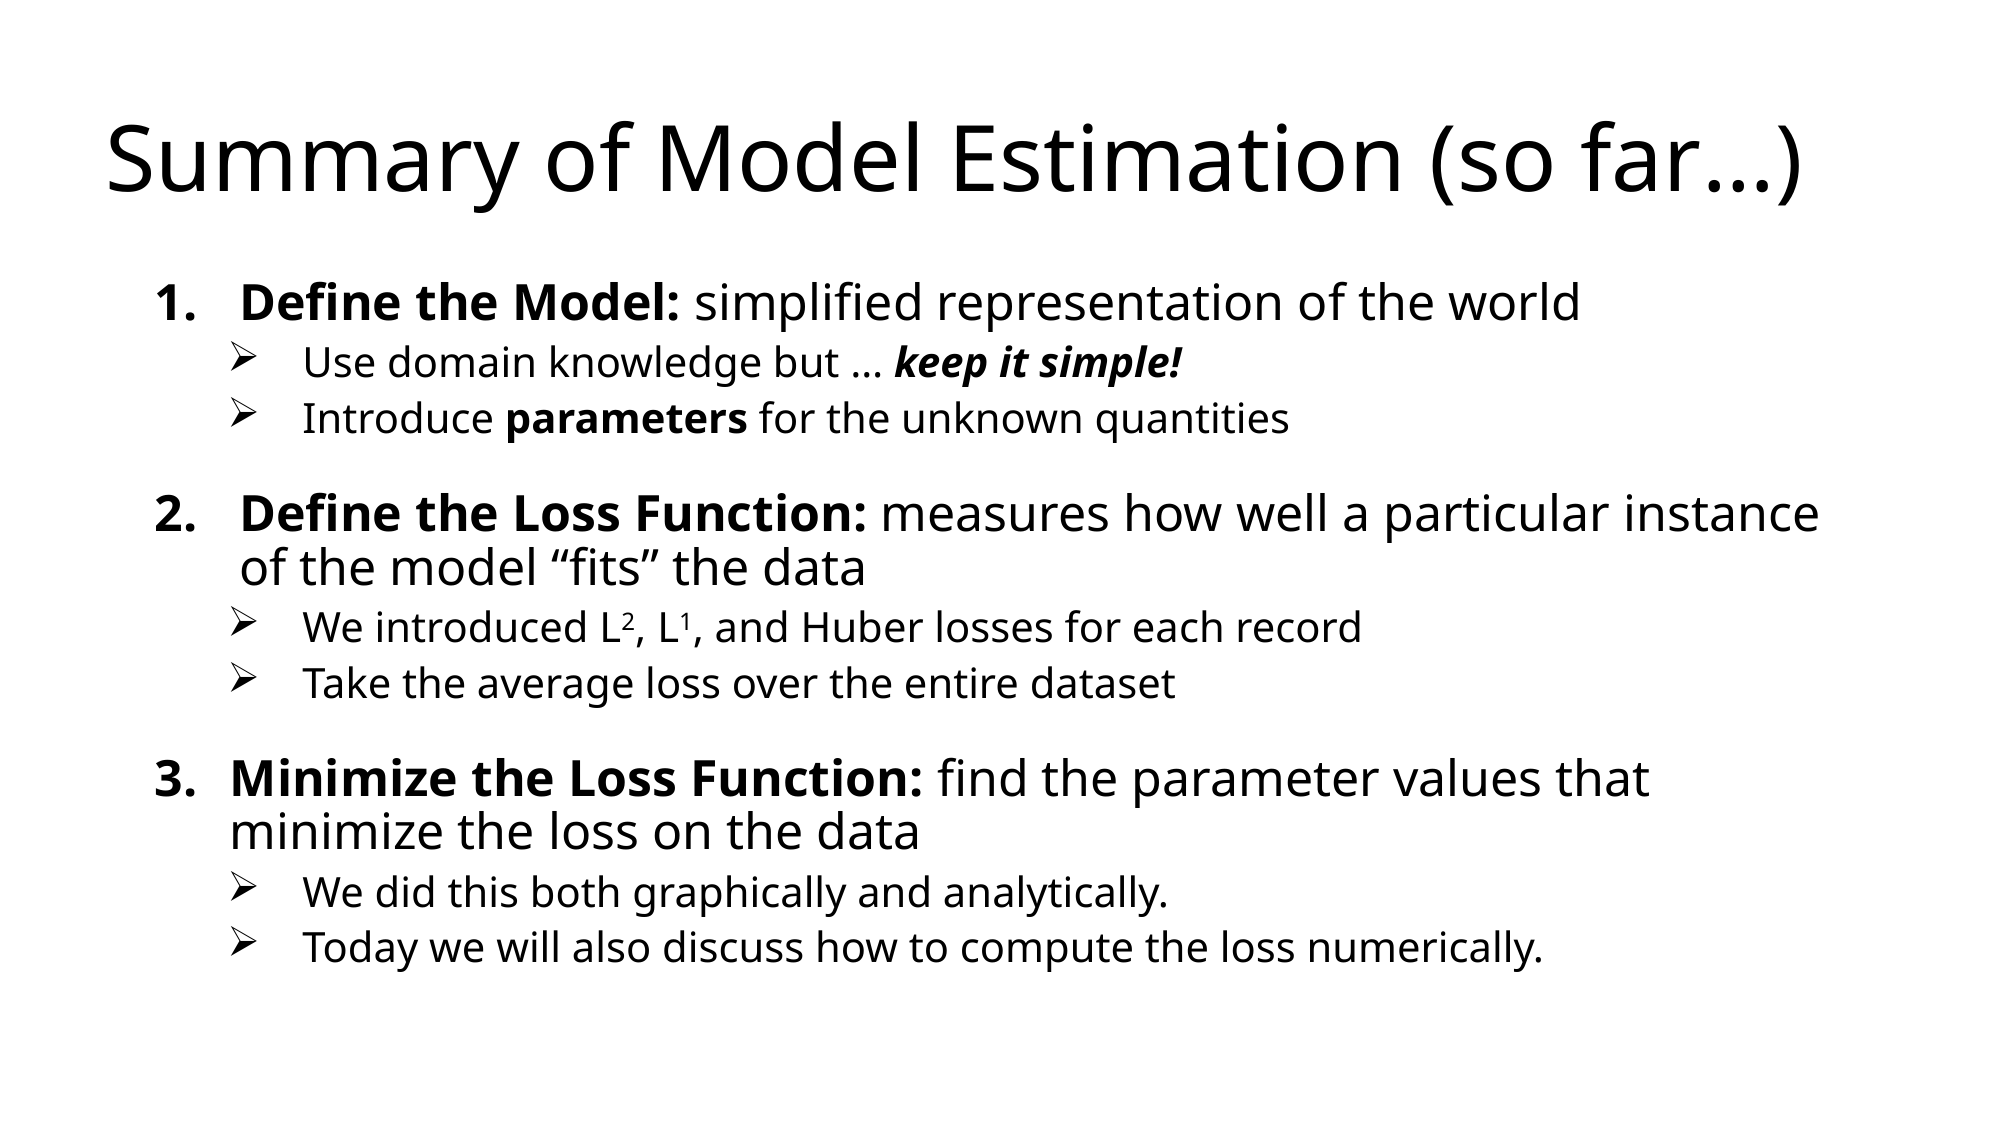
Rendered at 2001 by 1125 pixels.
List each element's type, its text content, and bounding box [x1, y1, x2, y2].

title Summary of Model Estimation (so far…) [90, 52, 1863, 271]
list Define the Model: simplified representation of the world Use domain knowledge but … keep it simple! Introduce parameters for the unknown quantities Define the Loss Function: measures how well a particular instance of the model “fits” the data We introduced L2, L1, and Huber losses for each record Take the average loss over the entire dataset Minimize the Loss Function: find the parameter values that minimize the loss on the data We did this both graphically and analytically. Today we will also discuss how to compute the loss numerically. [137, 270, 1863, 1059]
